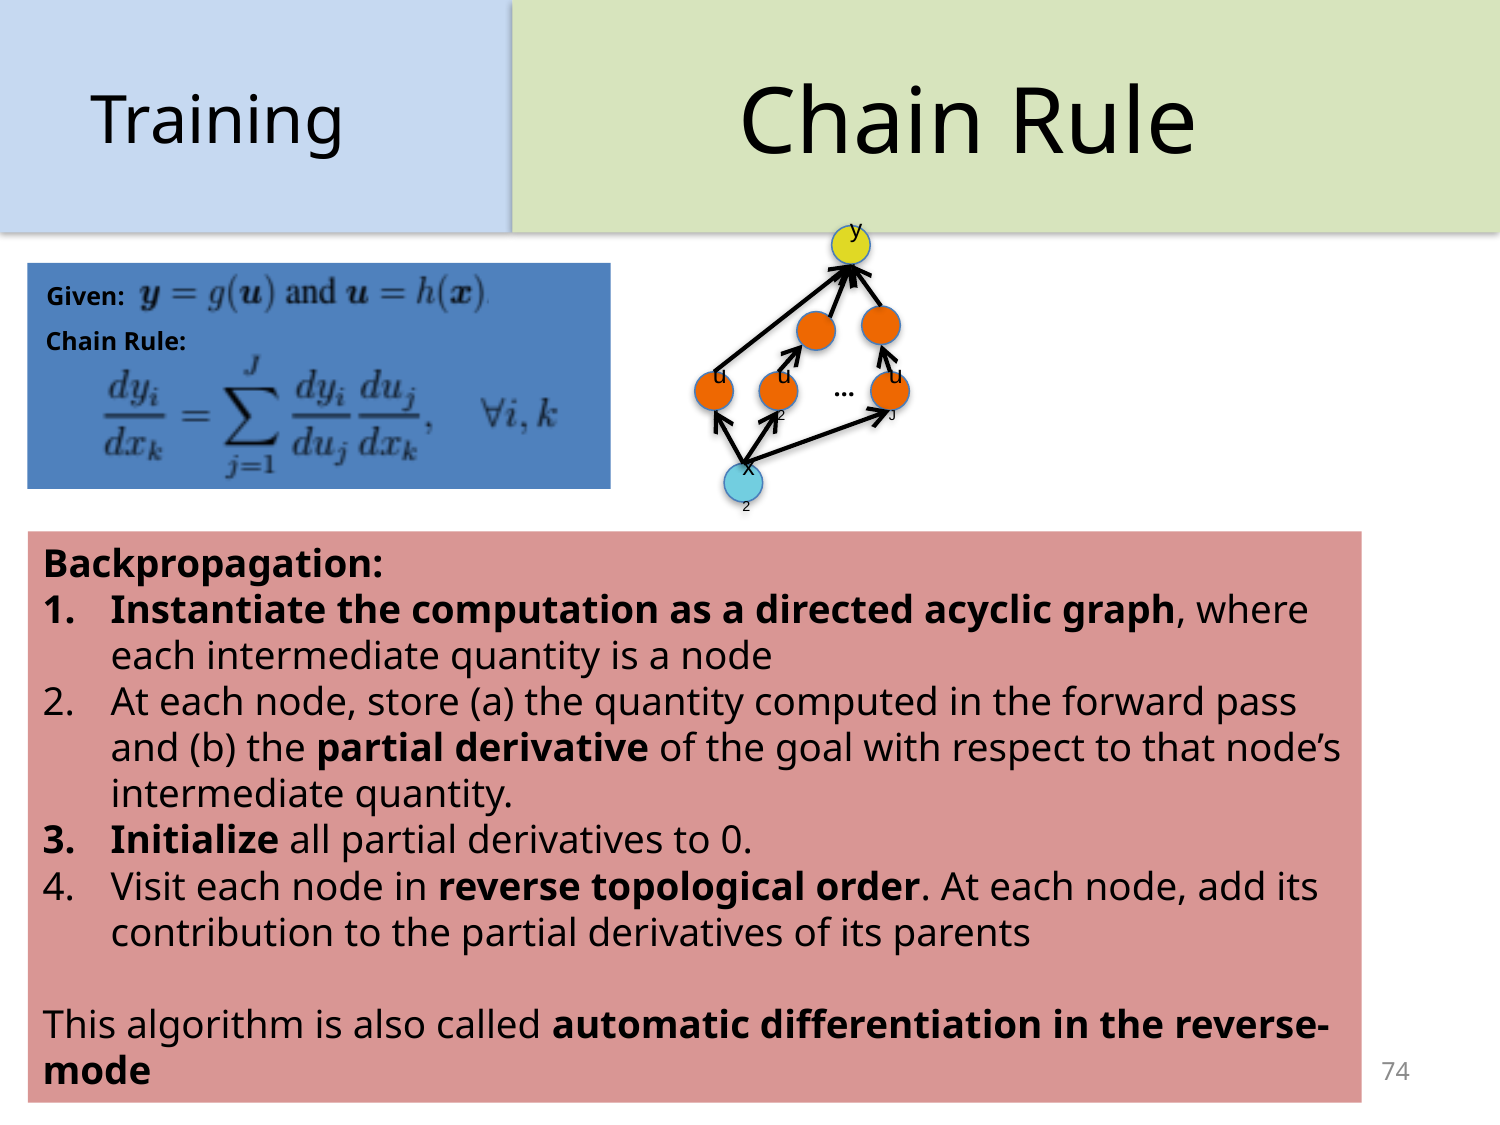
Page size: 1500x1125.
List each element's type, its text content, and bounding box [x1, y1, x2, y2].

title Chain Rule [513, 23, 1425, 211]
list Training [75, 23, 513, 211]
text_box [694, 225, 910, 503]
slide_number 74 [1362, 1042, 1425, 1103]
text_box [27, 262, 611, 490]
text_box Backpropagation: Instantiate the computation as a directed acyclic graph, where each intermediate quantity is a node At each node, store (a) the quantity computed in the forward pass and (b) the partial derivative of the goal with respect to that node’s intermediate quantity. Initialize all partial derivatives to 0. Visit each node in reverse topological order. At each node, add its contribution to the partial derivatives of its parents This algorithm is also called automatic differentiation in the reverse-mode [27, 531, 1362, 1103]
